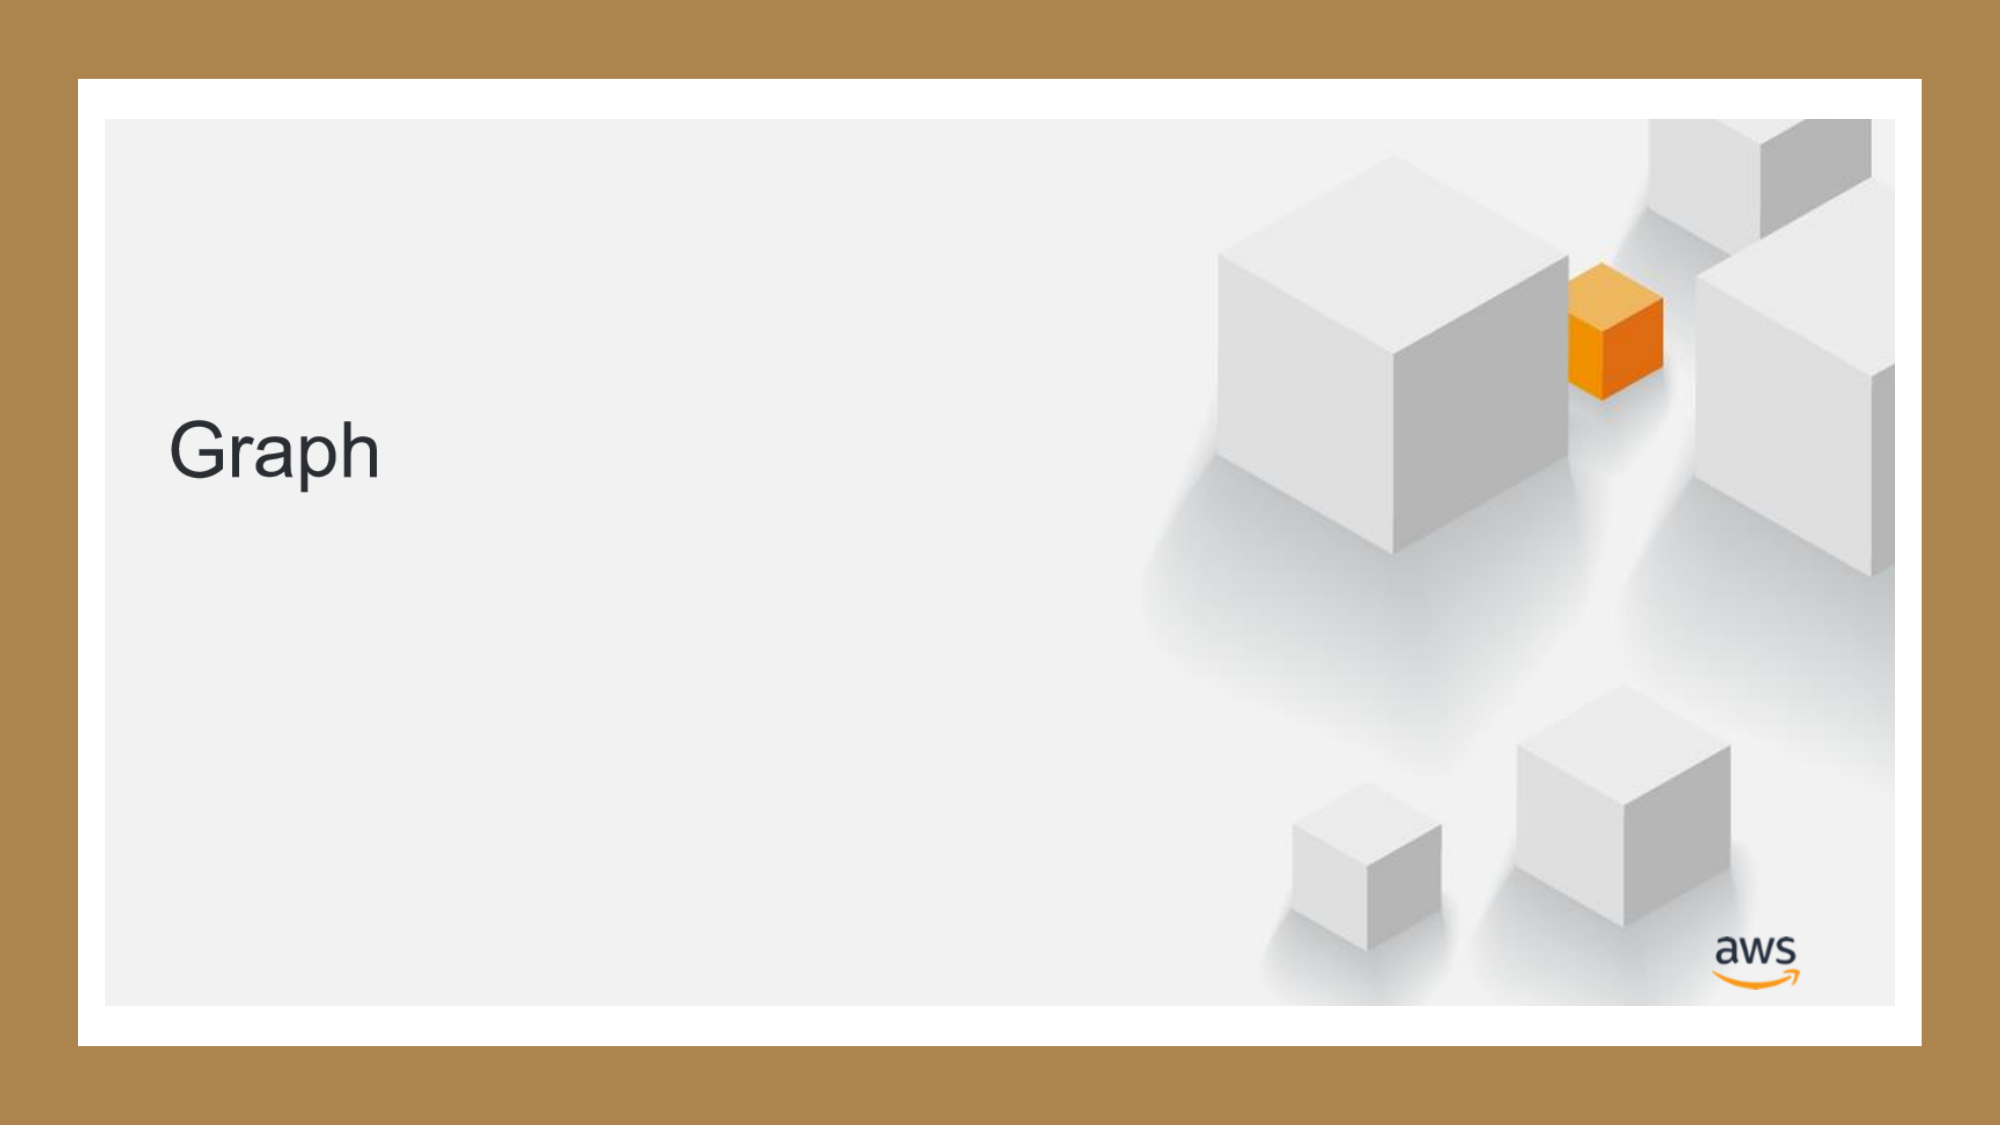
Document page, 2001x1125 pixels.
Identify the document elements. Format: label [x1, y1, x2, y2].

picture [105, 119, 1895, 1006]
text_box [77, 78, 1923, 1047]
text_box [0, 0, 2000, 1125]
